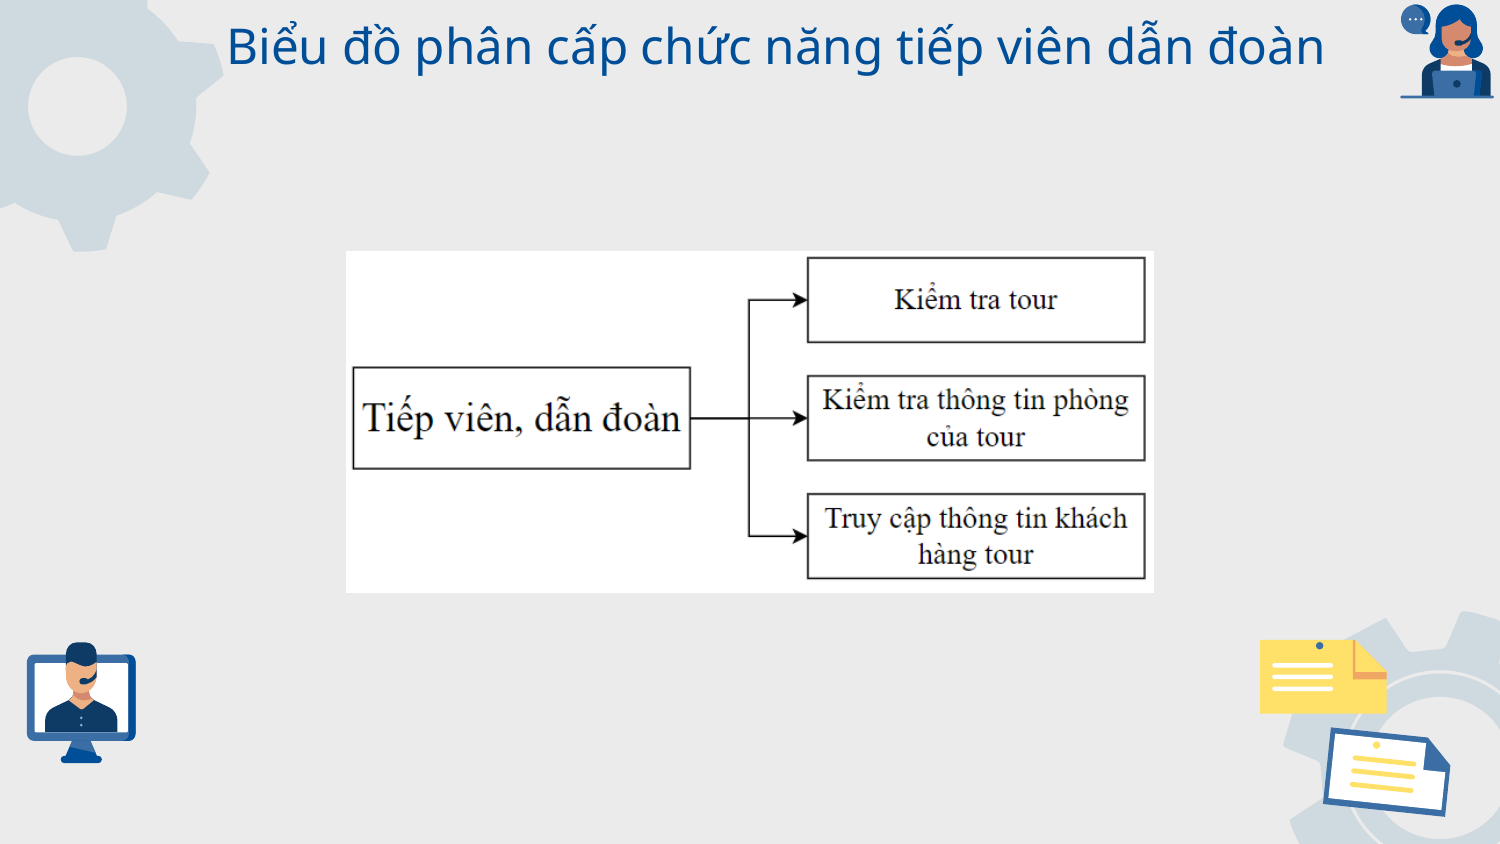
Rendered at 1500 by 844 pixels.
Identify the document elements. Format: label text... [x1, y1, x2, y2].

title Biểu đồ phân cấp chức năng tiếp viên dẫn đoàn [208, 0, 1345, 150]
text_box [1399, 4, 1495, 99]
picture [345, 251, 1155, 593]
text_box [26, 642, 136, 764]
